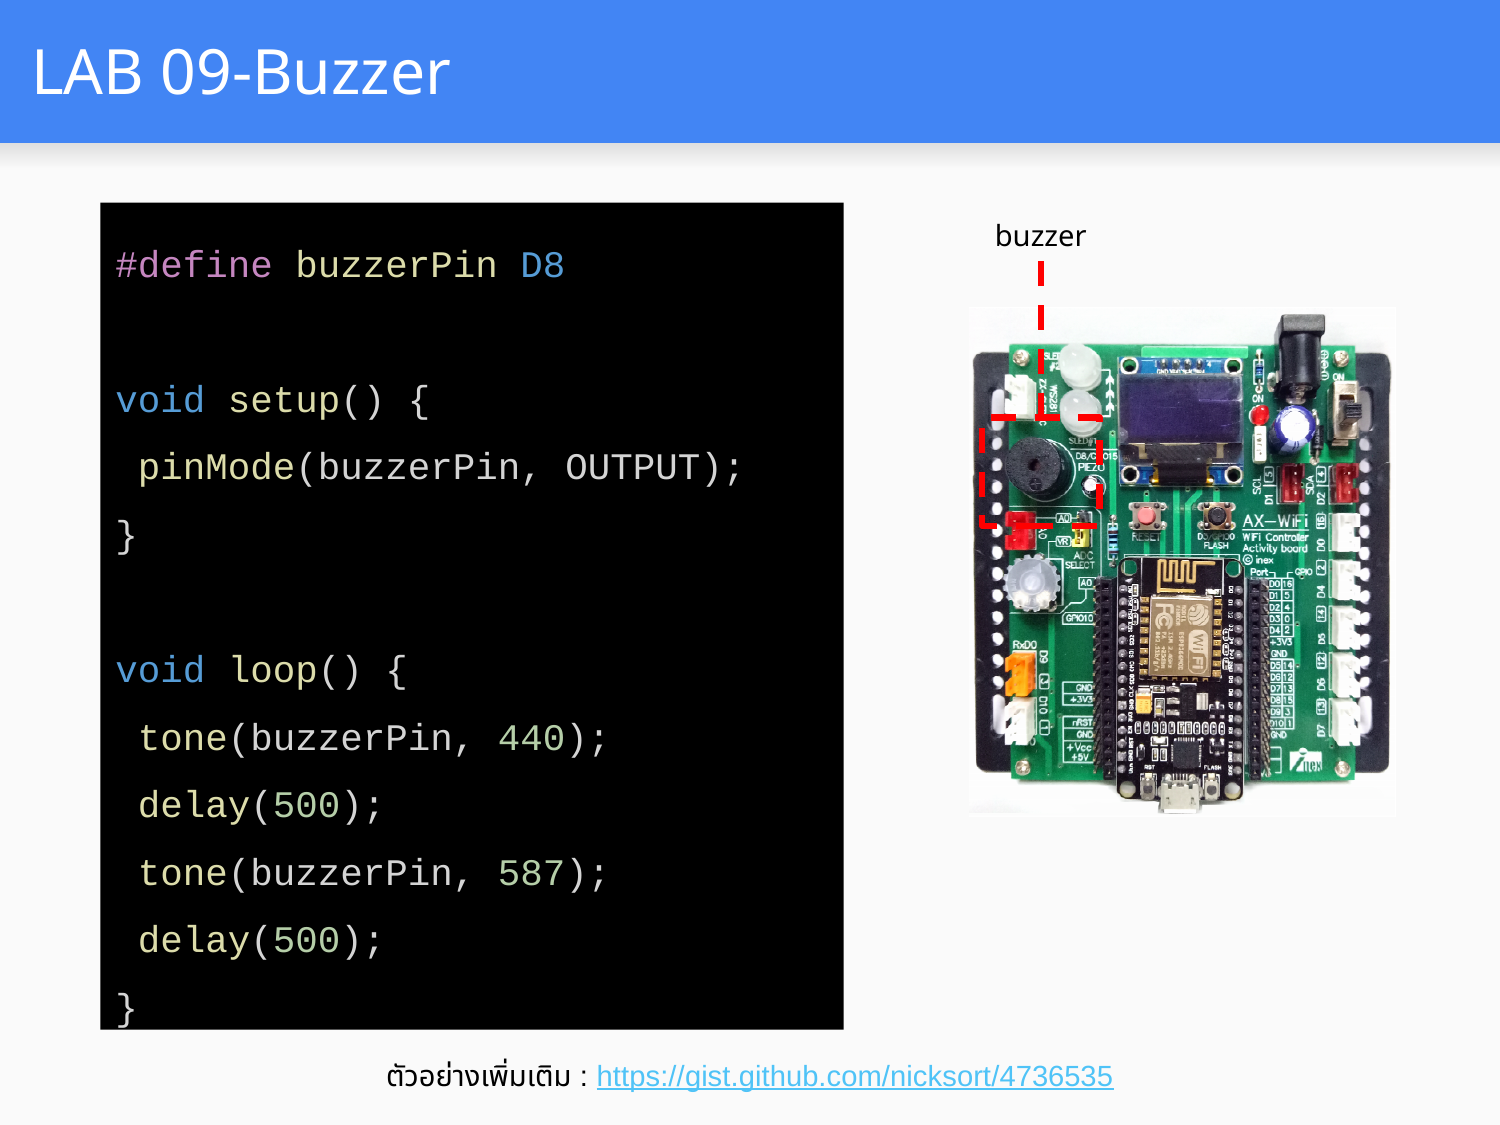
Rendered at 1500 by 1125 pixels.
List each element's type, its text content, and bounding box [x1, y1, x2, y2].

picture [969, 307, 1397, 818]
text_box #define buzzerPin D8 void setup() { pinMode(buzzerPin, OUTPUT); } void loop() { tone(buzzerPin, 440); delay(500); tone(buzzerPin, 587); delay(500); } [100, 202, 844, 1030]
text_box buzzer [974, 202, 1107, 262]
text_box ตัวอย่างเพิ่มเติม : https://gist.github.com/nicksort/4736535 [351, 1042, 1149, 1101]
title LAB 09-Buzzer [16, 3, 1464, 136]
